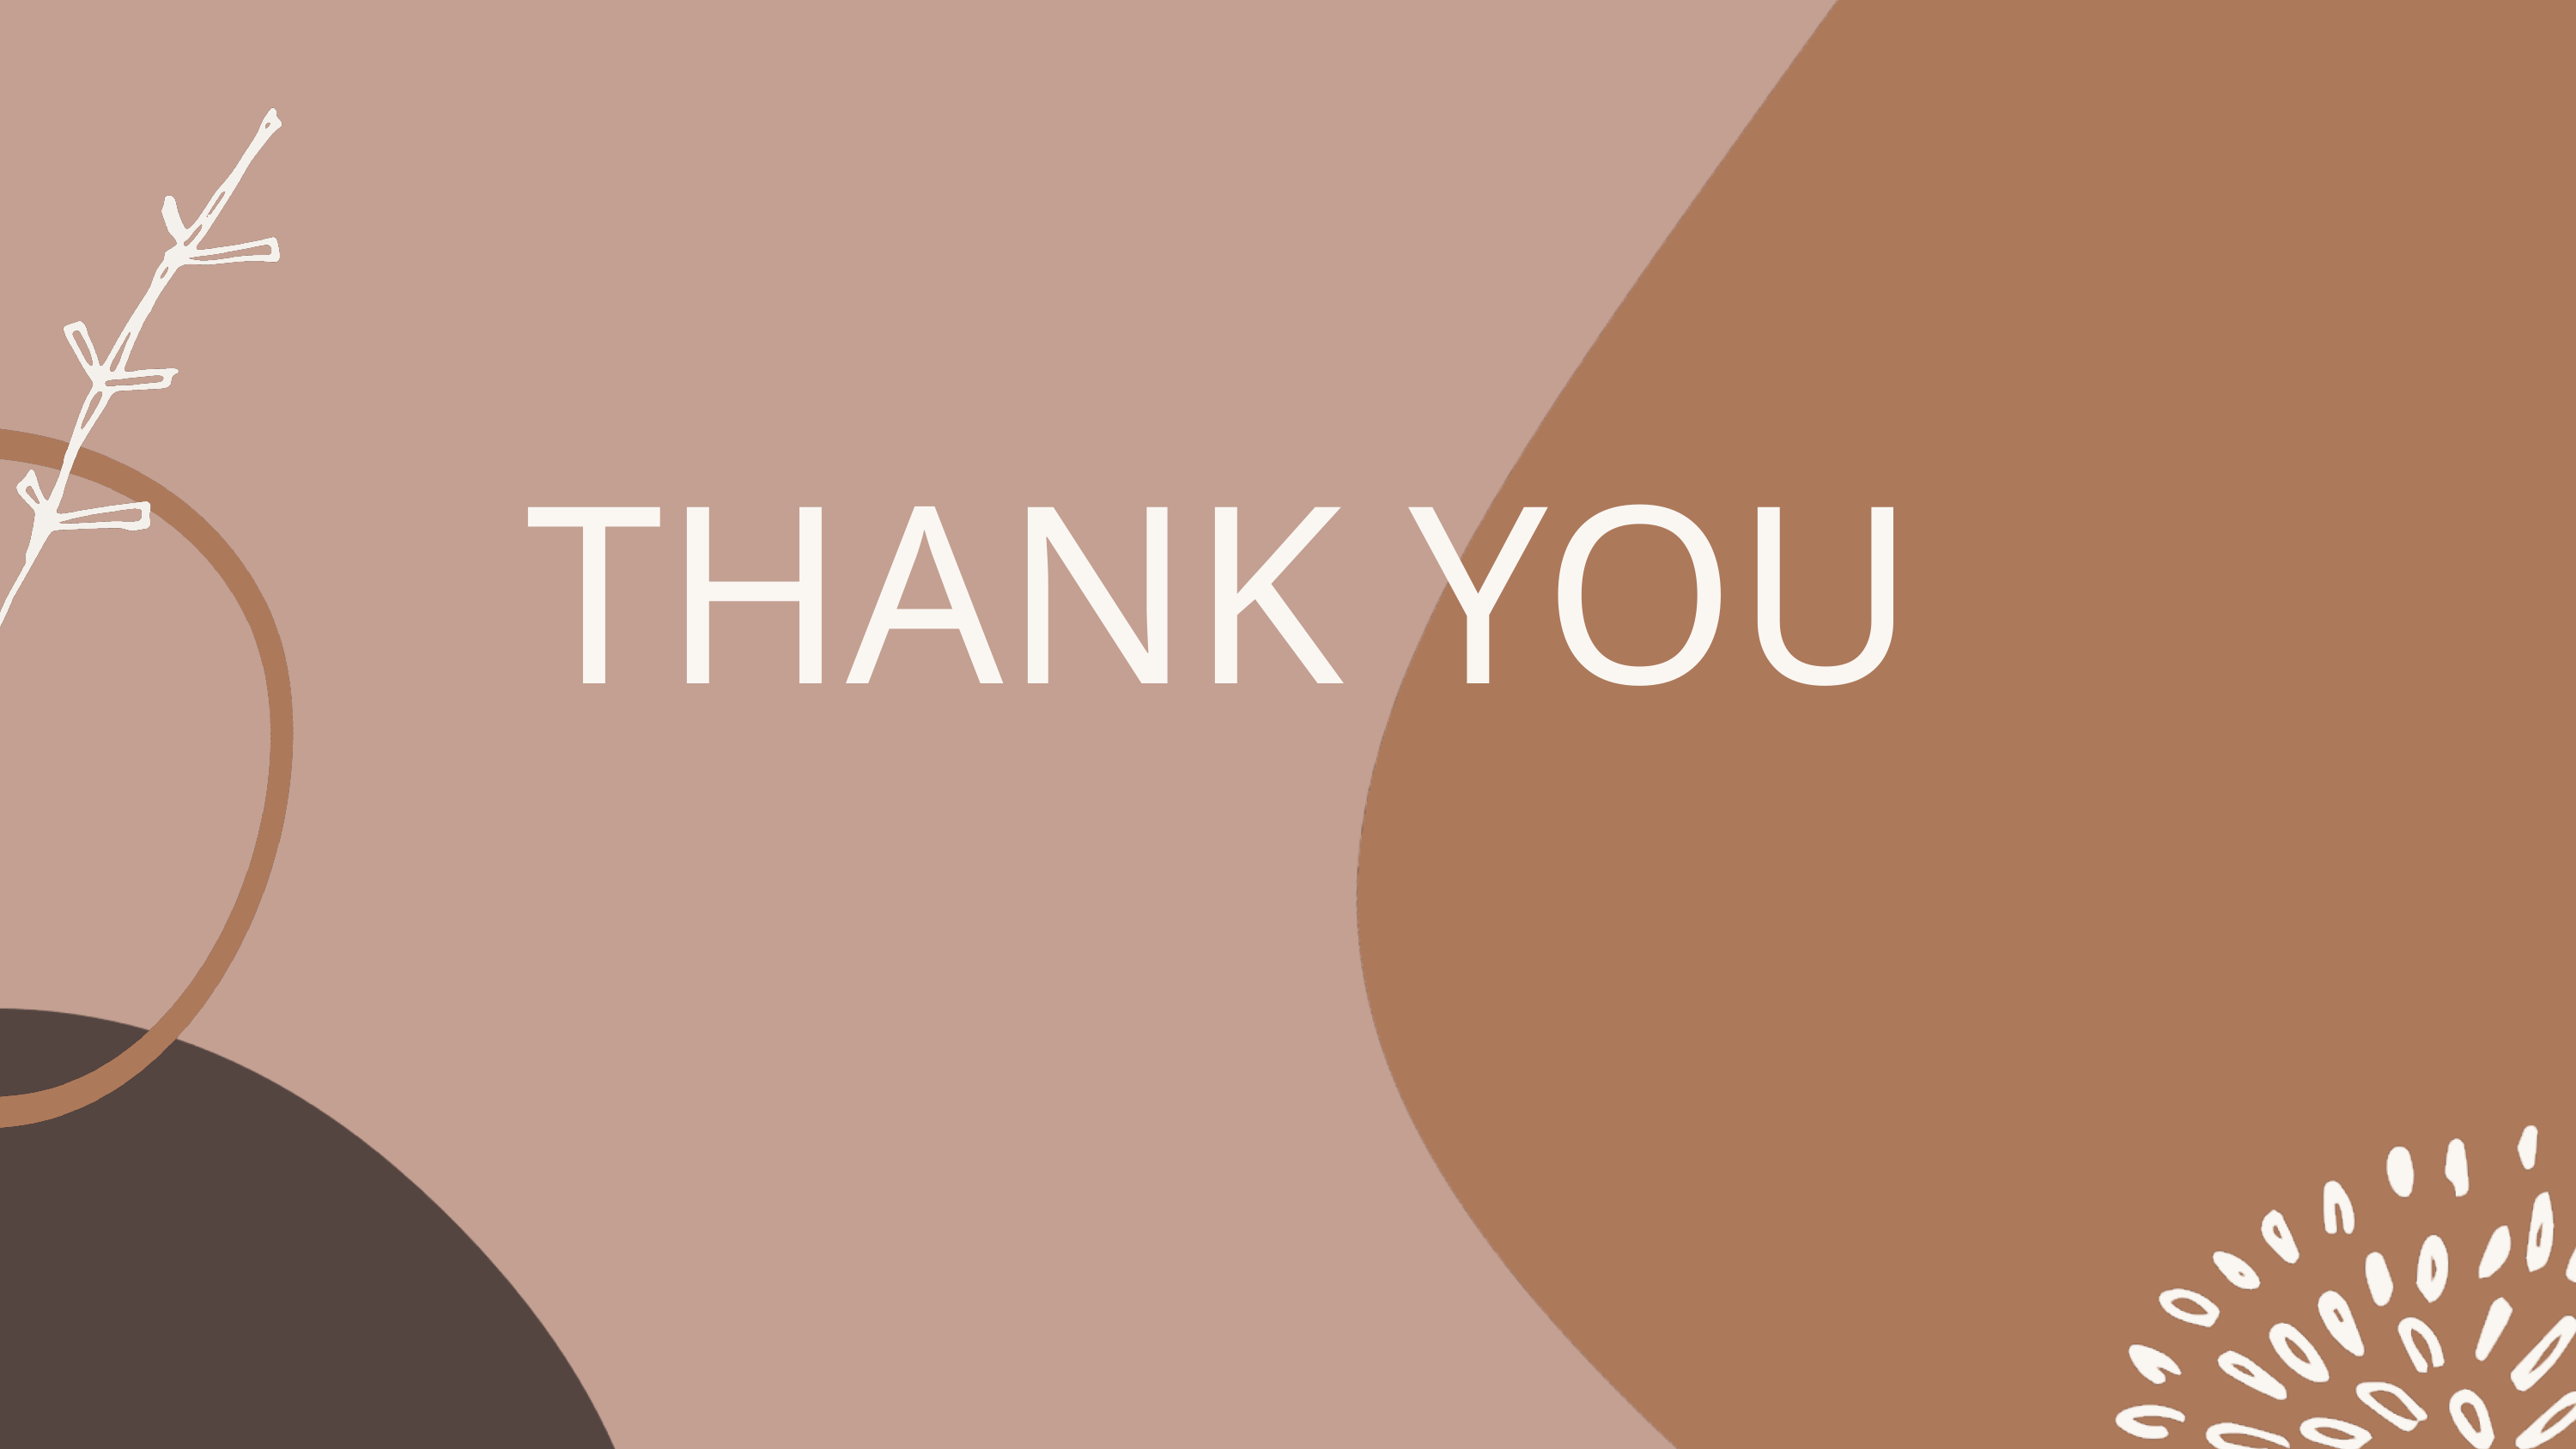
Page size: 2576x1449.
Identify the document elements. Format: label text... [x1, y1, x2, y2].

picture [989, 0, 2576, 1449]
picture [0, 107, 869, 1449]
text_box THANK YOU [526, 561, 983, 734]
